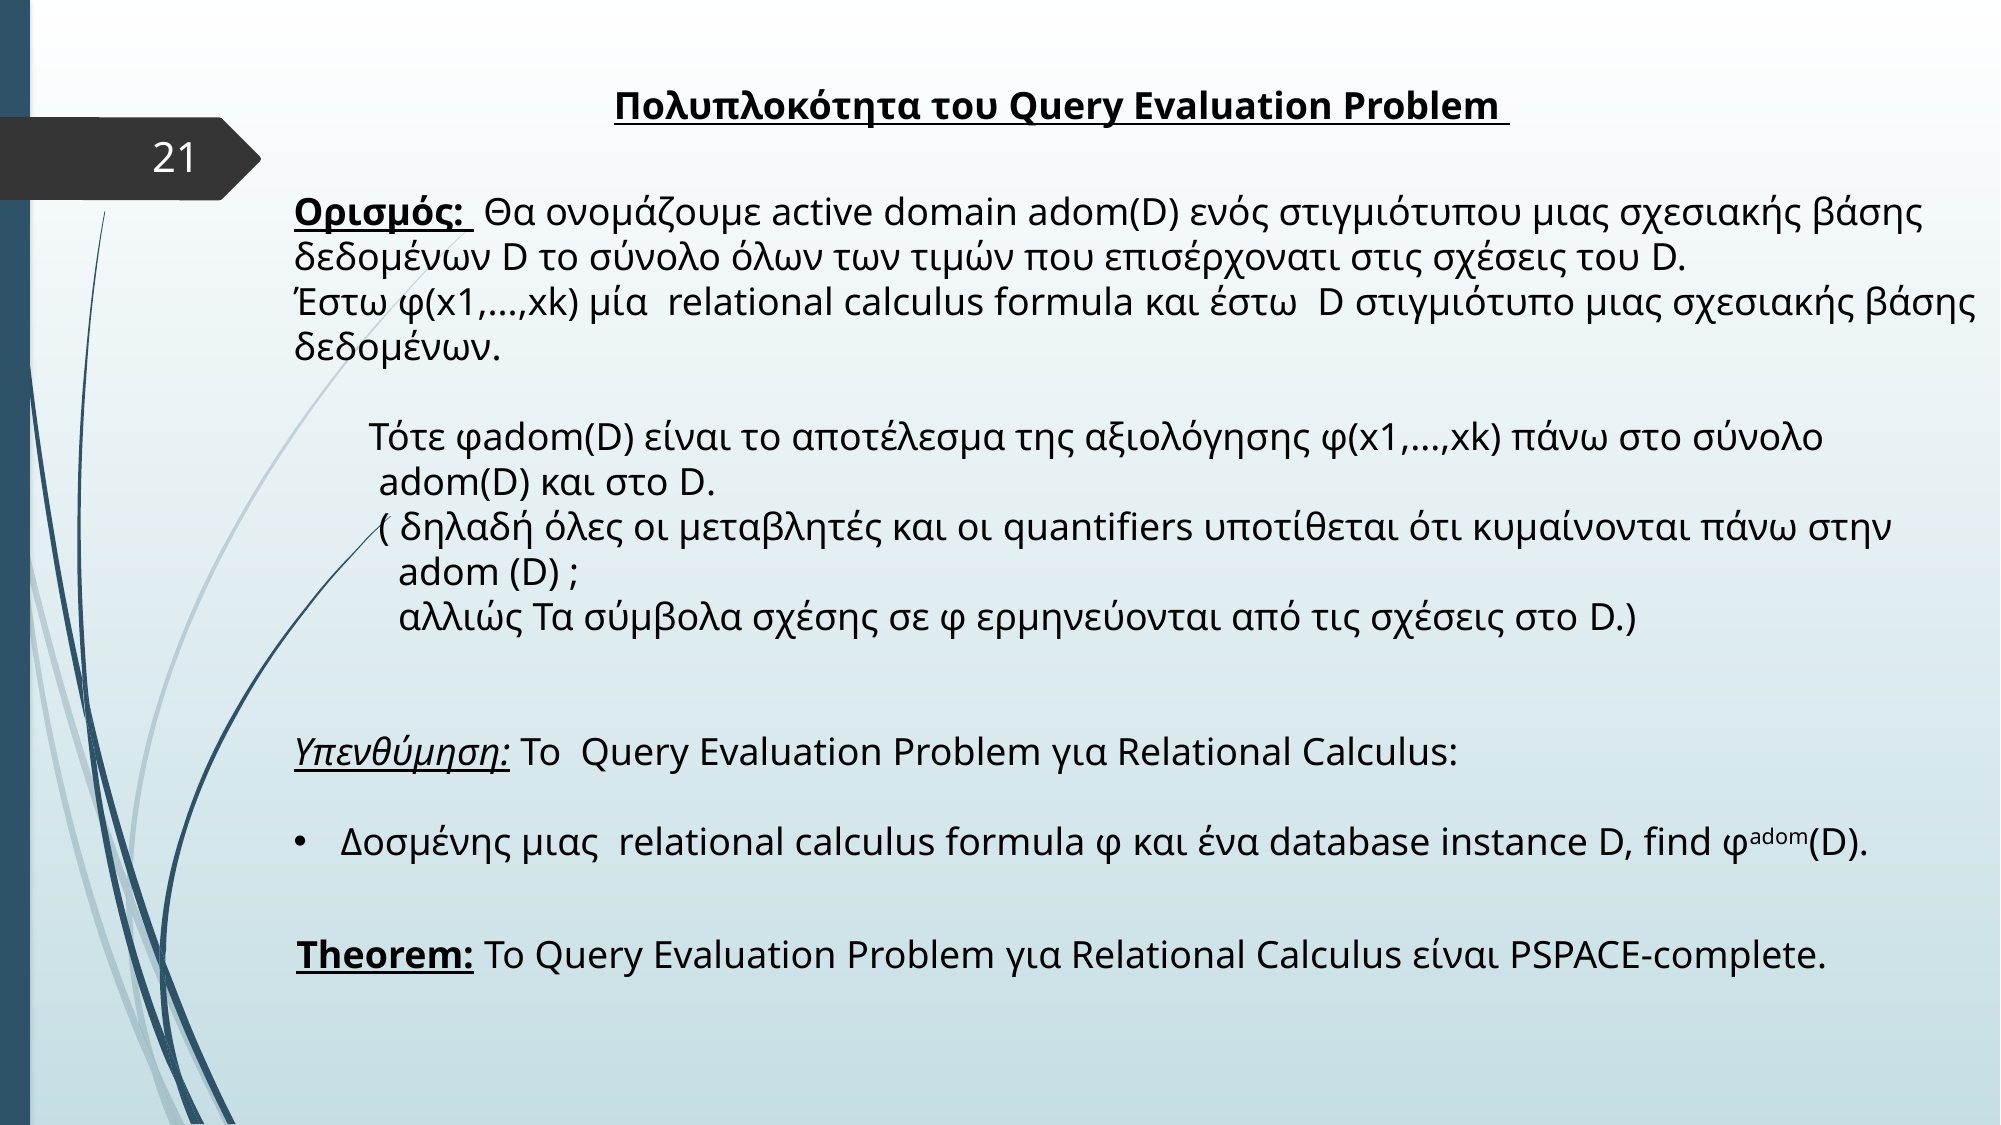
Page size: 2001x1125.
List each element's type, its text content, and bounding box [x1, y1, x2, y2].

text_box Ορισμός: Θα ονομάζουμε active domain adom(D) ενός στιγμιότυπου μιας σχεσιακής βάσης δεδομένων D το σύνολο όλων των τιμών που επισέρχονατι στις σχέσεις του D. Έστω φ(x1,...,xk) μία relational calculus formula και έστω D στιγμιότυπο μιας σχεσιακής βάσης δεδομένων. Τότε φadom(D) είναι το αποτέλεσμα της αξιολόγησης φ(x1,...,xk) πάνω στο σύνολο adom(D) και στο D. ( δηλαδή όλες οι μεταβλητές και οι quantifiers υποτίθεται ότι κυμαίνονται πάνω στην adom (D) ; αλλιώς Τα σύμβολα σχέσης σε φ ερμηνεύονται από τις σχέσεις στο D.) Υπενθύμηση: Το Query Evaluation Problem για Relational Calculus: Δοσμένης μιας relational calculus formula φ και ένα database instance D, find φadom(D). [279, 180, 2000, 916]
text_box Theorem: Το Query Evaluation Problem για Relational Calculus είναι PSPACE-complete. [281, 923, 1843, 1073]
slide_number 21 [87, 129, 216, 190]
text_box Πολυπλοκότητα του Query Evaluation Problem [599, 74, 1525, 180]
